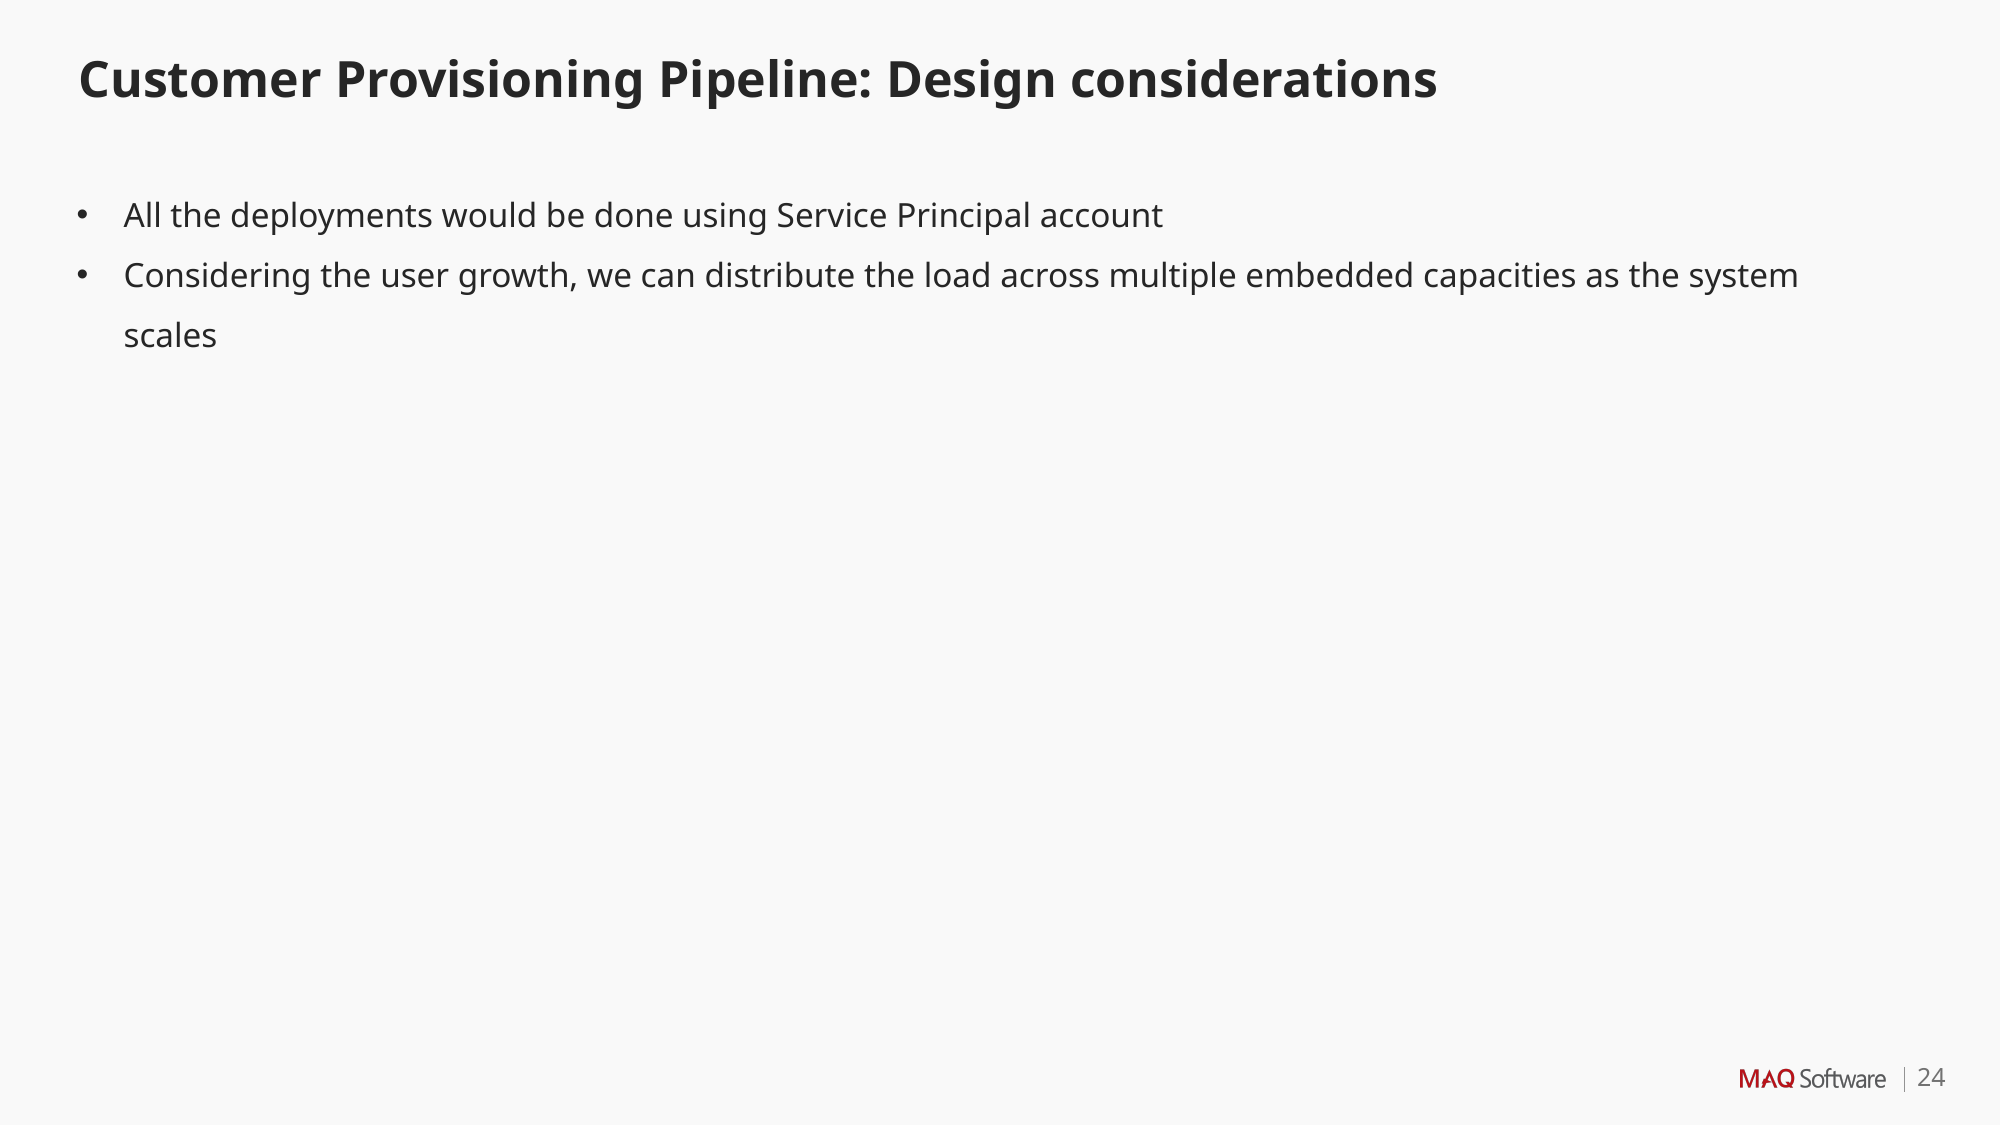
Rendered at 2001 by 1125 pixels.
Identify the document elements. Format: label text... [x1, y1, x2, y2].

list Customer Provisioning Pipeline: Design considerations [64, 46, 1597, 126]
text_box All the deployments would be done using Service Principal account Considering the user growth, we can distribute the load across multiple embedded capacities as the system scales [61, 166, 1902, 362]
slide_number 24 [1896, 1057, 1967, 1099]
picture [1740, 1068, 1886, 1088]
